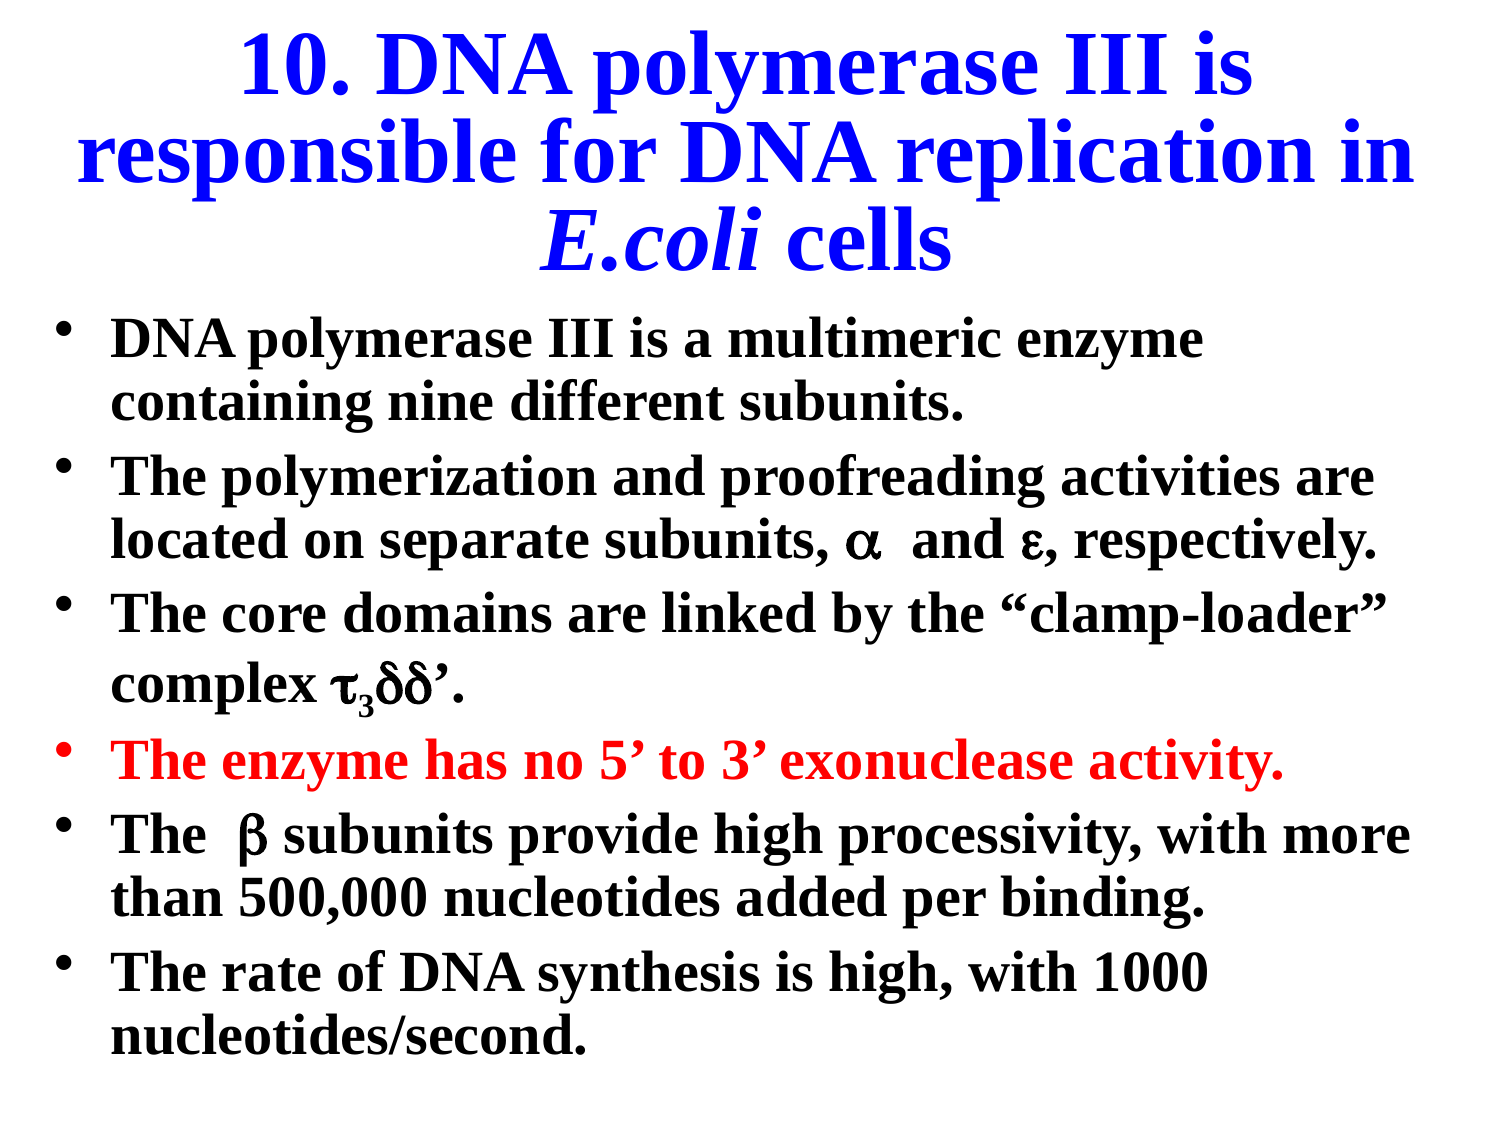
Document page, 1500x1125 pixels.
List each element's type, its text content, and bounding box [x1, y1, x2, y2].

title 10. DNA polymerase III is responsible for DNA replication in E.coli cells [0, 62, 1498, 251]
list DNA polymerase III is a multimeric enzyme containing nine different subunits. The polymerization and proofreading activities are located on separate subunits, a and e, respectively. The core domains are linked by the “clamp-loader” complex 3’. The enzyme has no 5’ to 3’ exonuclease activity. The b subunits provide high processivity, with more than 500,000 nucleotides added per binding. The rate of DNA synthesis is high, with 1000 nucleotides/second. [39, 299, 1456, 1125]
